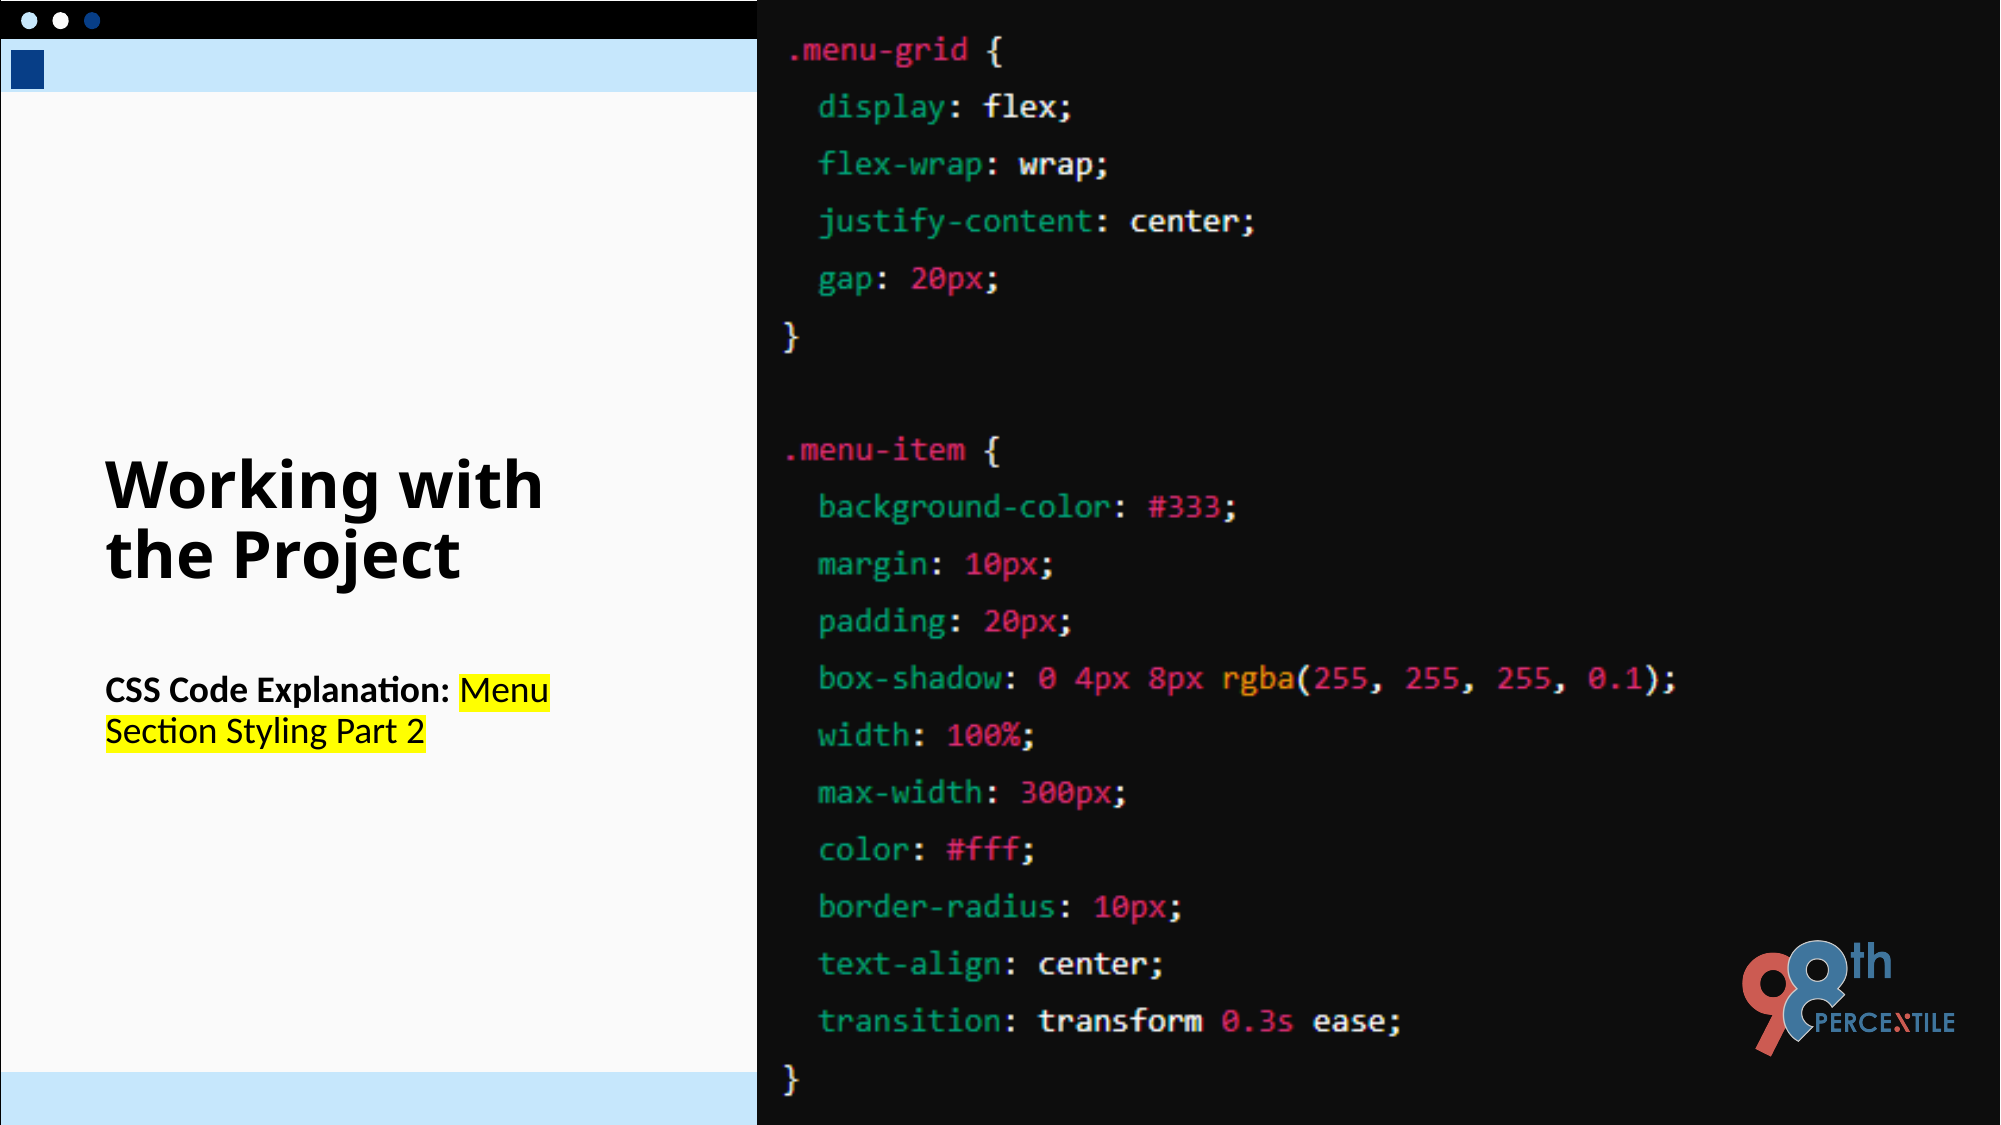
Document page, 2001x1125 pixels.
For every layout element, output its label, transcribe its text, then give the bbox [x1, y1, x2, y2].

text_box CSS Code Explanation: Menu Section Styling Part 2 [90, 645, 622, 759]
title Working with the Project [90, 444, 622, 645]
picture [756, 0, 2000, 1125]
